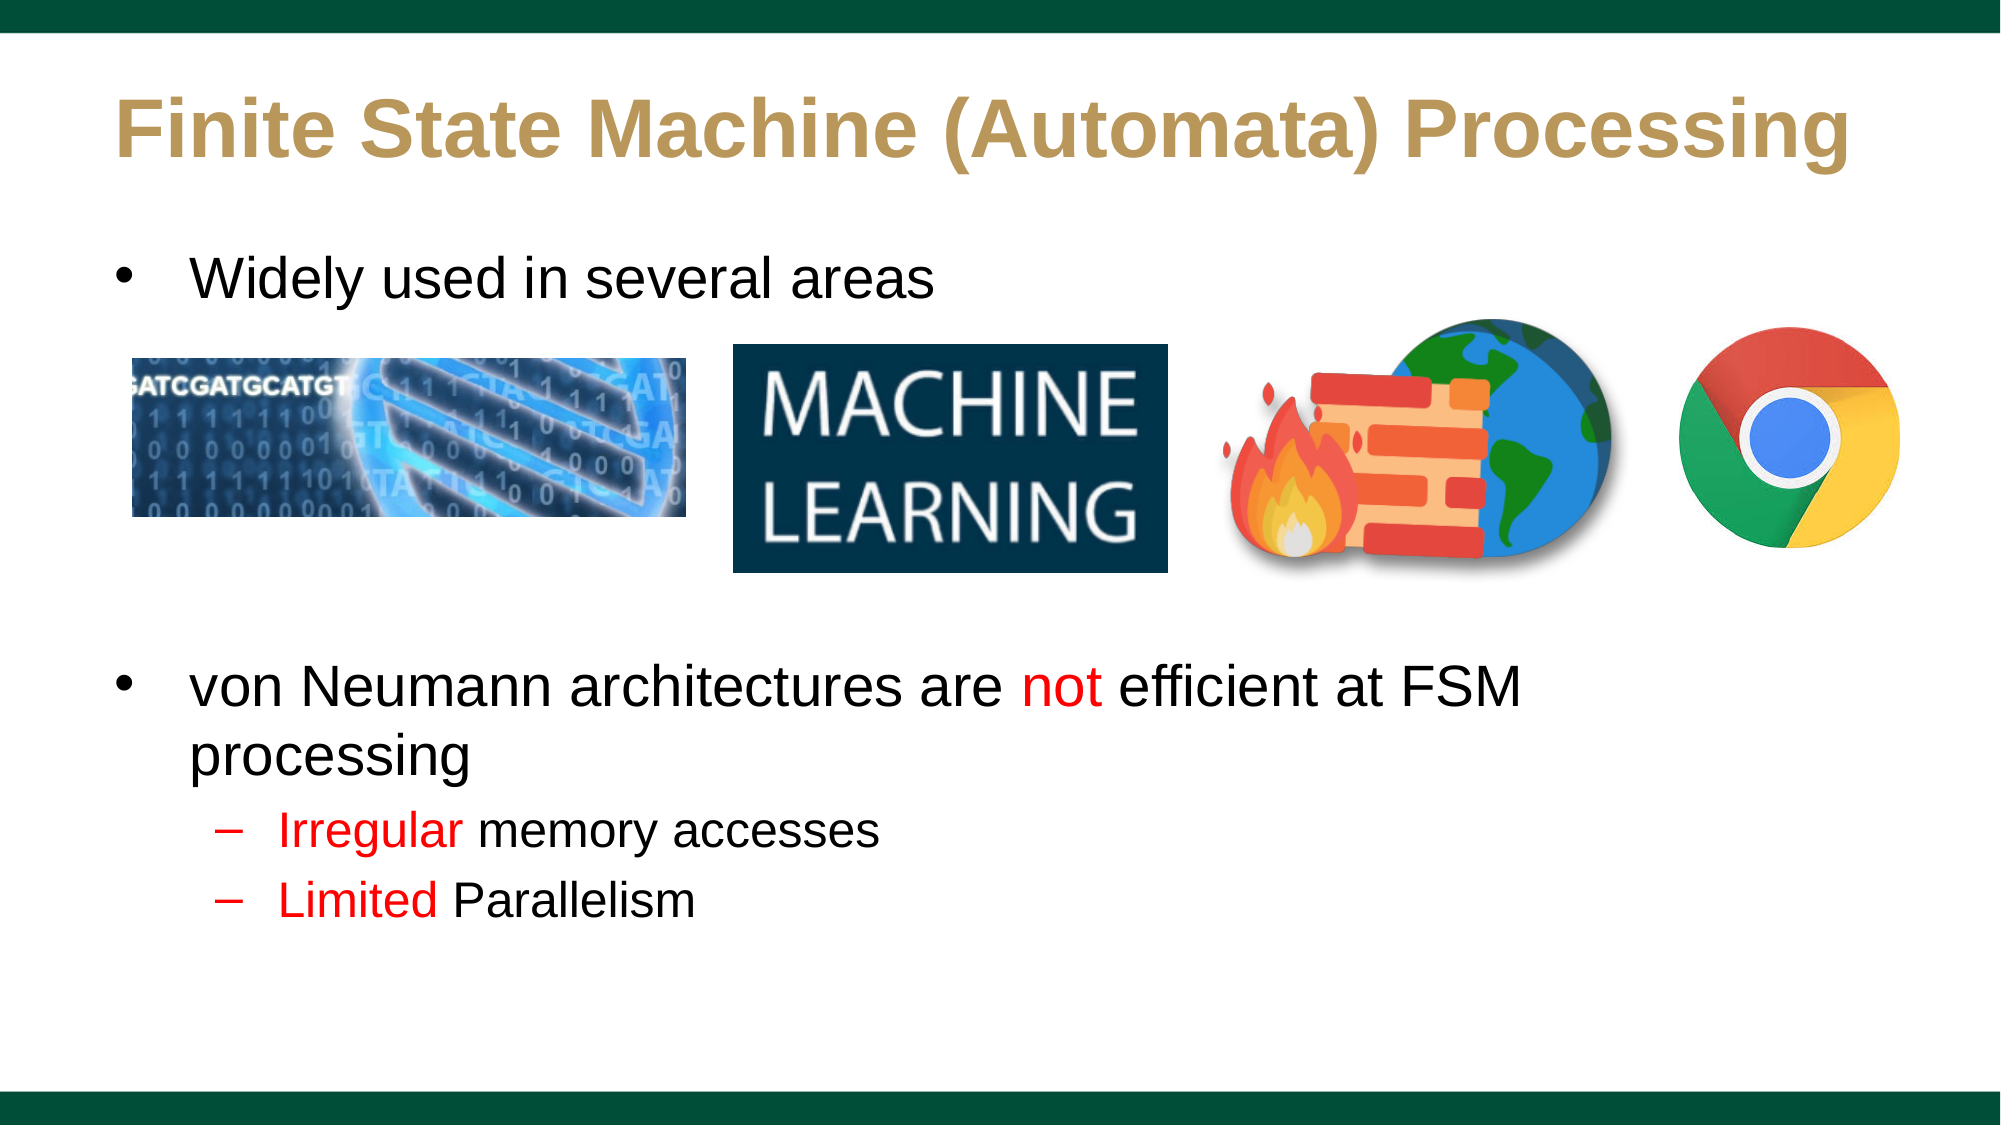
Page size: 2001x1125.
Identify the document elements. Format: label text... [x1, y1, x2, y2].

picture [0, 0, 2001, 1125]
title Finite State Machine (Automata) Processing [99, 29, 1900, 218]
list Widely used in several areas von Neumann architectures are not efficient at FSM processing Irregular memory accesses Limited Parallelism [99, 232, 1836, 1043]
